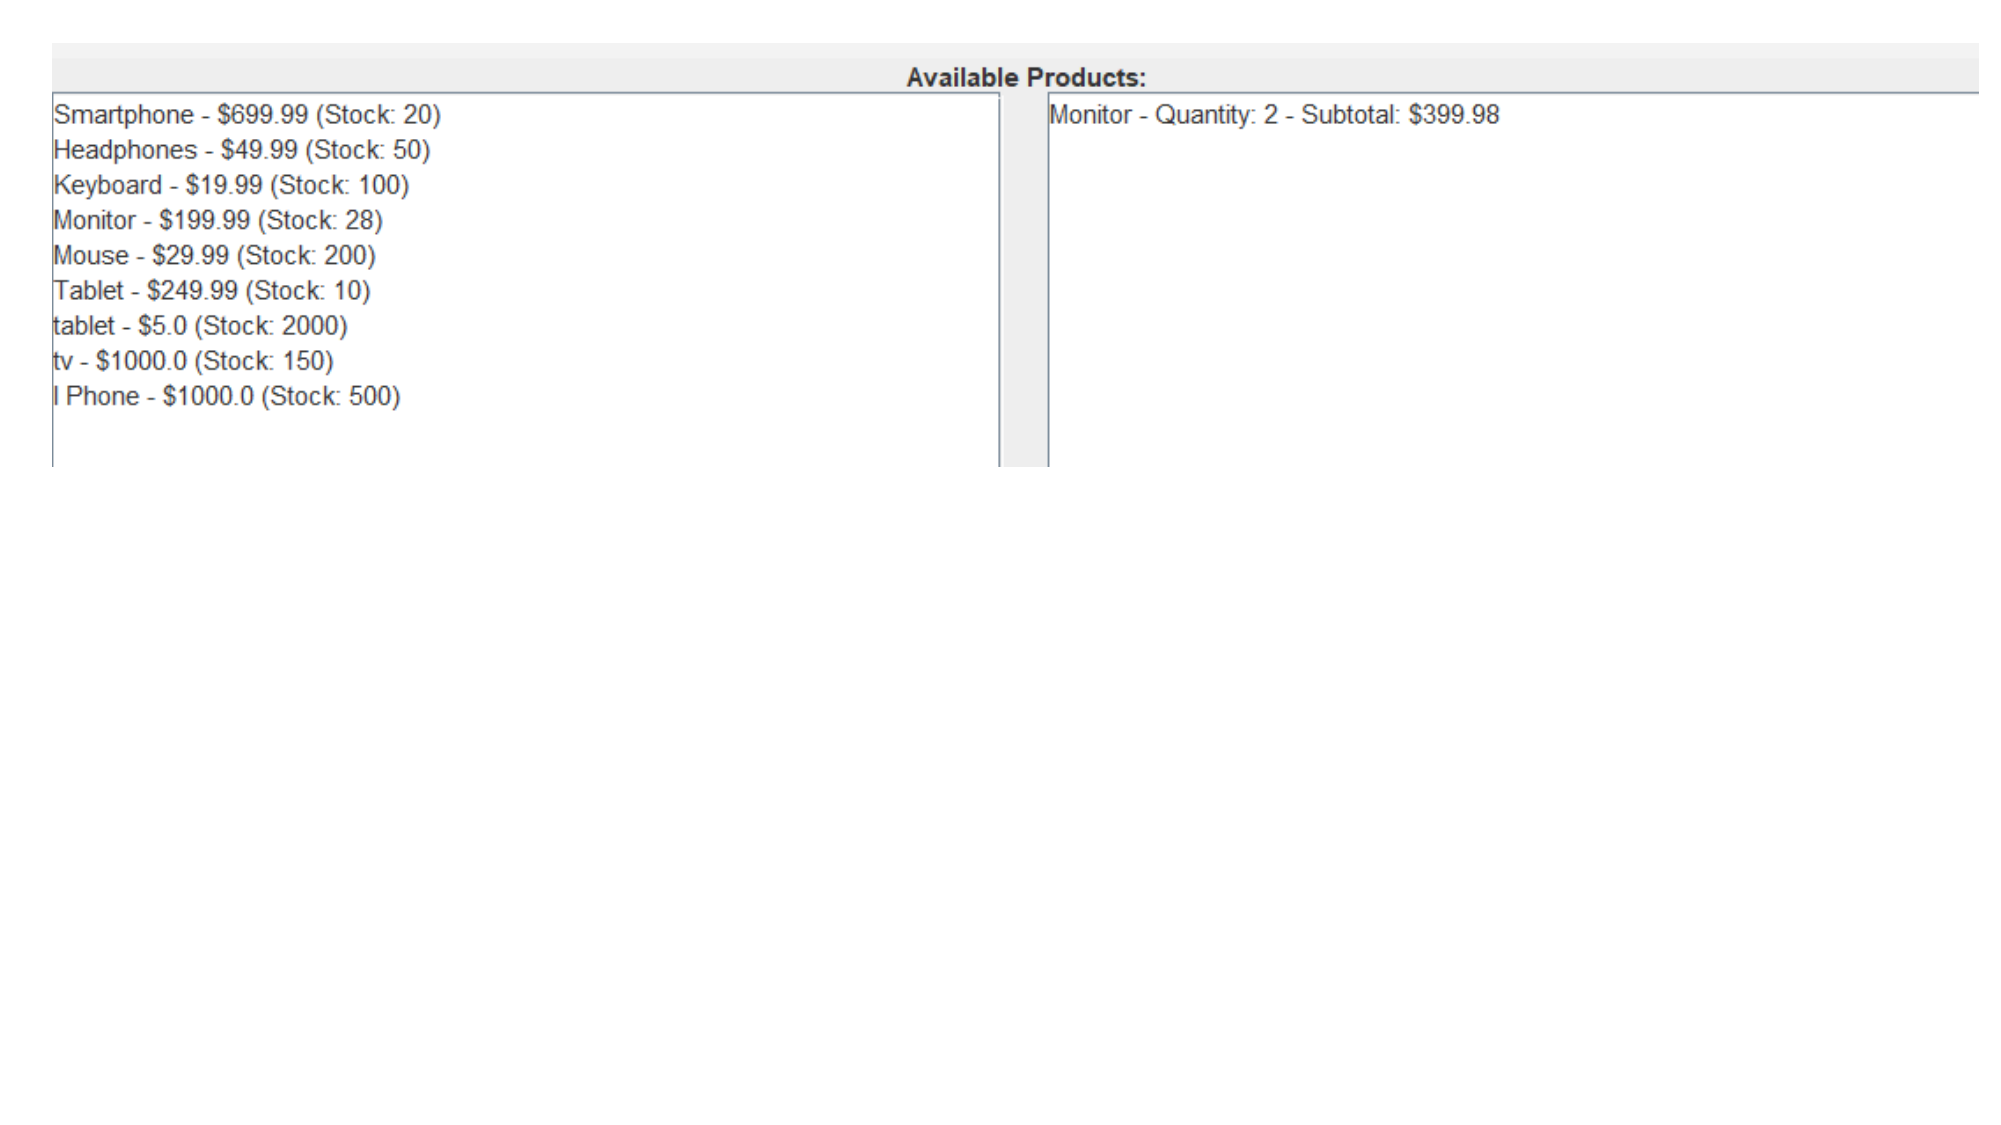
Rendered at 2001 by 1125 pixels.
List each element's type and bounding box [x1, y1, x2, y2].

list [51, 43, 1979, 467]
